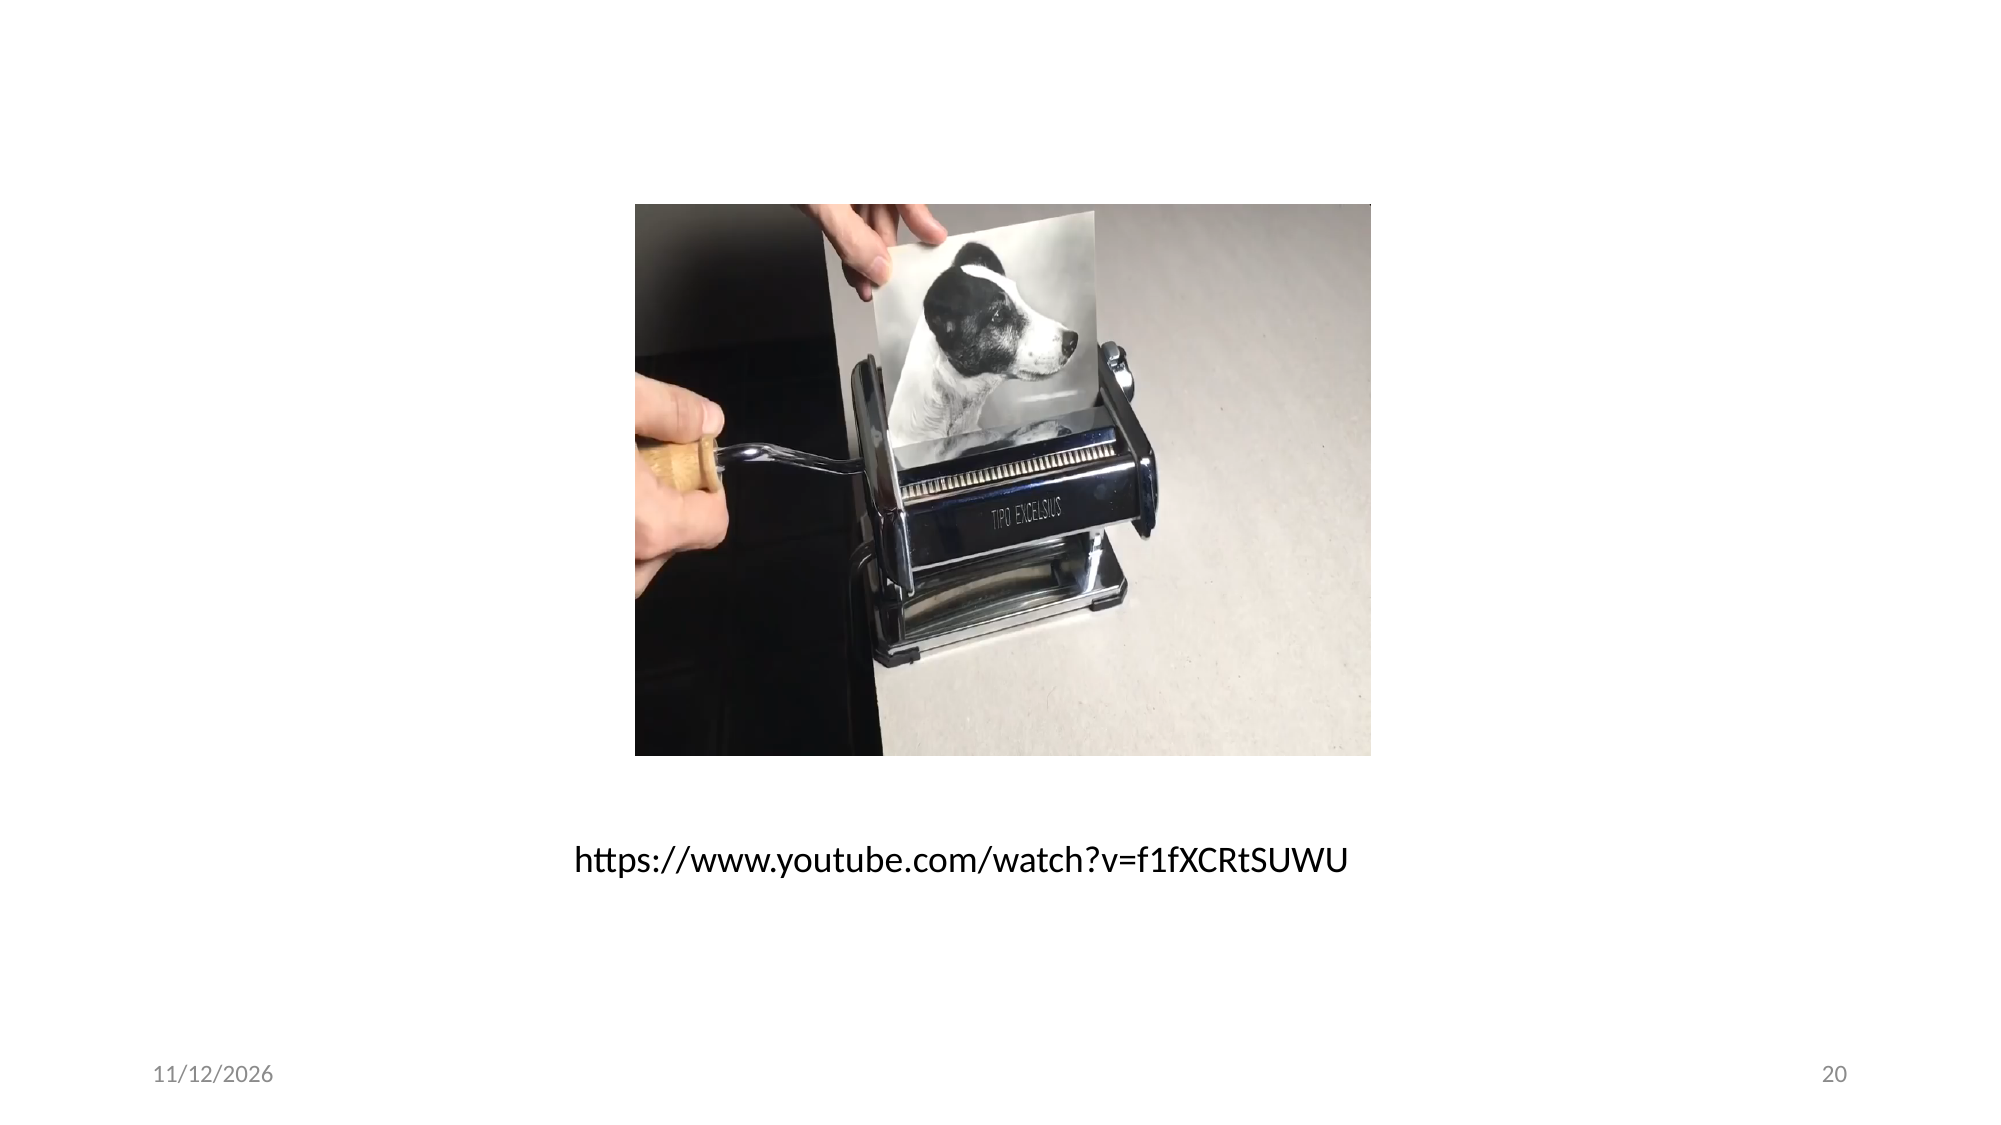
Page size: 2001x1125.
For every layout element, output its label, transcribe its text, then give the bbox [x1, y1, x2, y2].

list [634, 203, 1372, 757]
slide_number 20 [1412, 1042, 1863, 1103]
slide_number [137, 1042, 588, 1103]
text_box https://www.youtube.com/watch?v=f1fXCRtSUWU [559, 827, 1365, 888]
